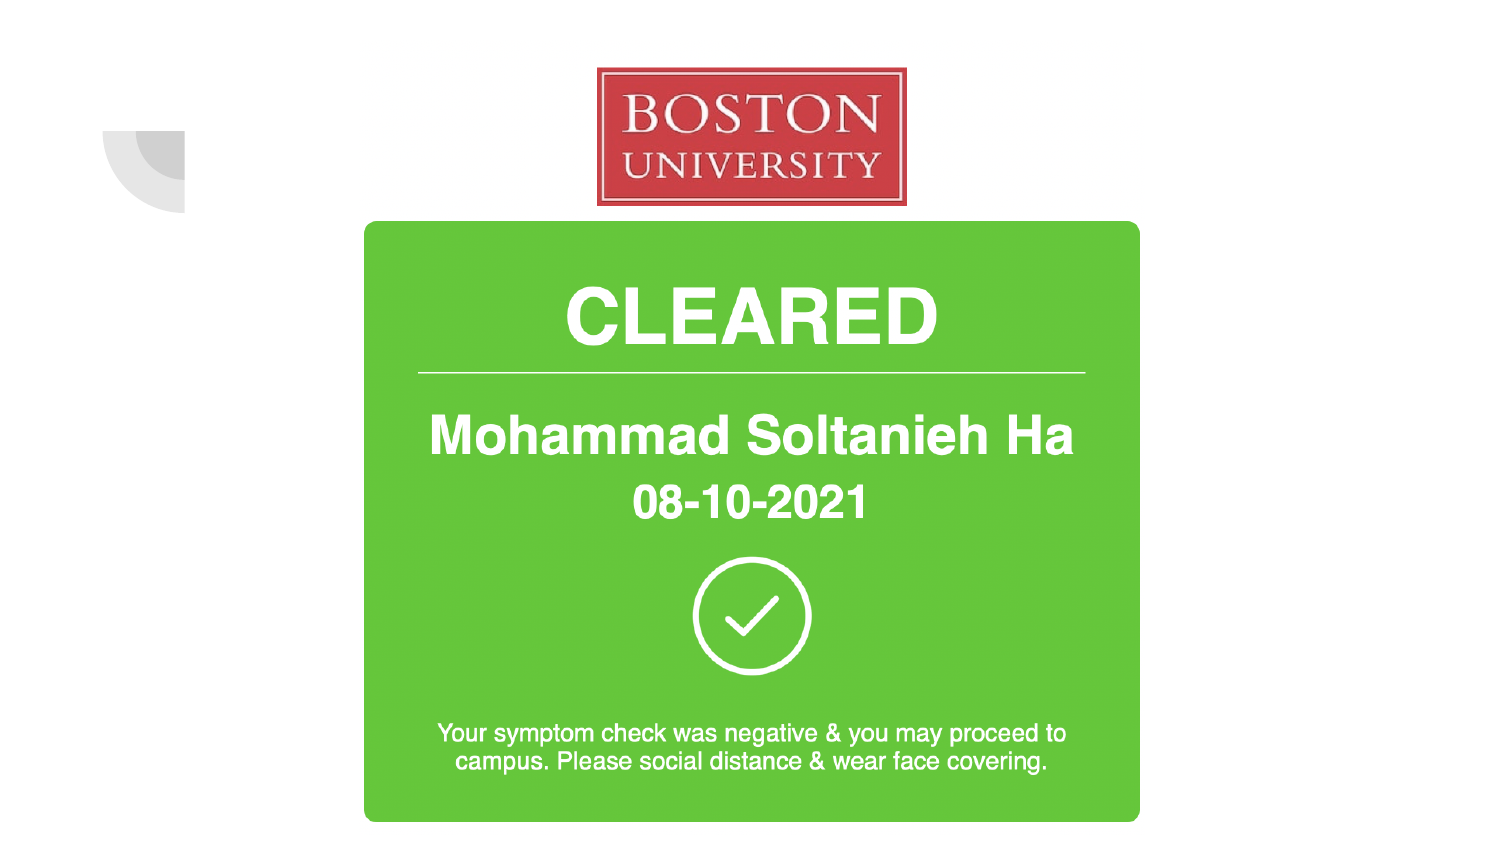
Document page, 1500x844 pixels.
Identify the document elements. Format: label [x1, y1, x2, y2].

picture [345, 40, 1155, 835]
